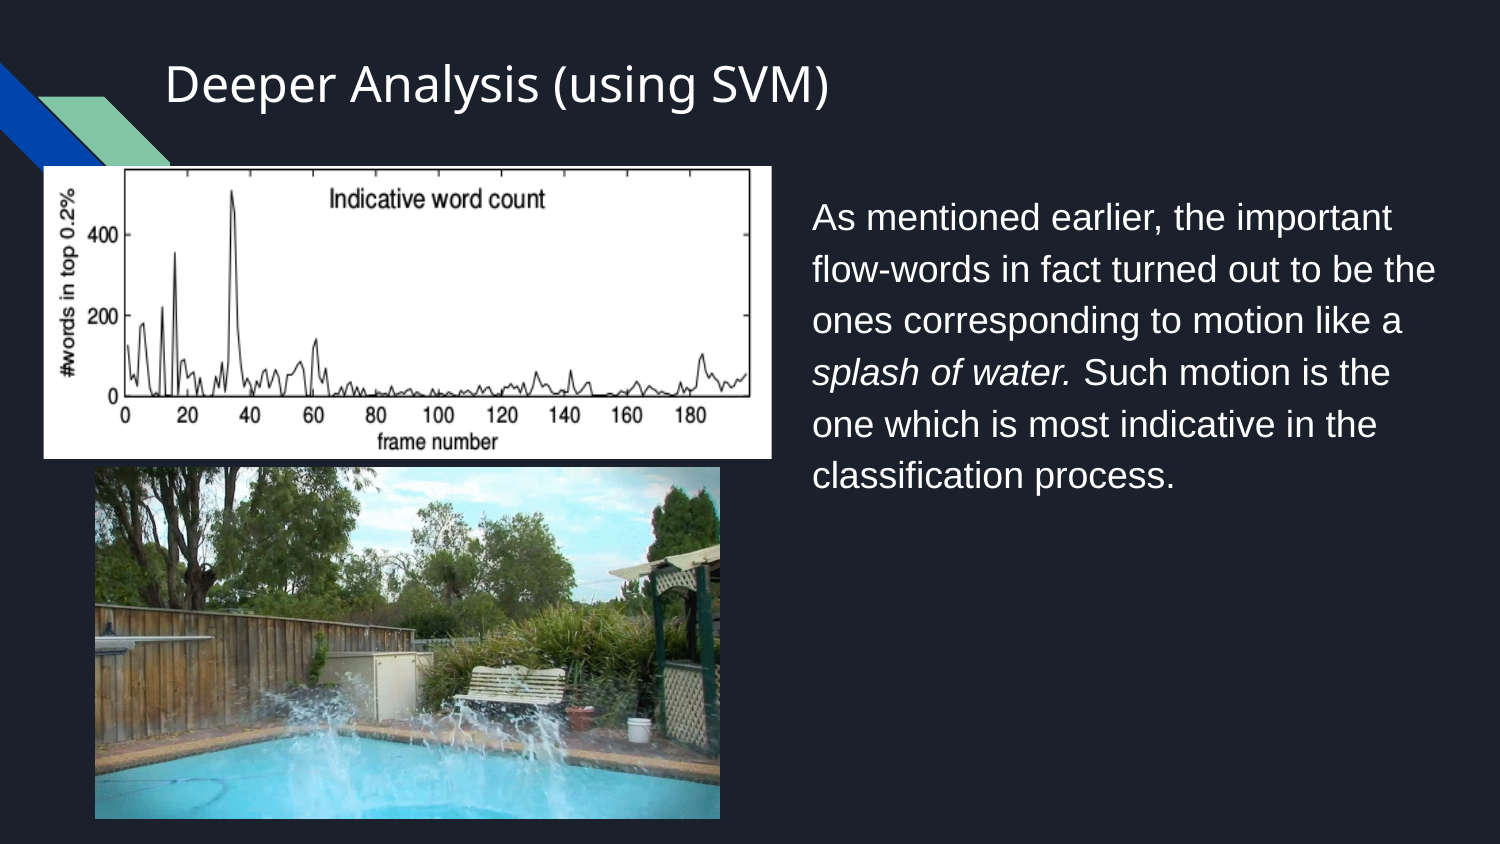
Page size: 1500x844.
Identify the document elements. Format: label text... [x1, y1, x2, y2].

title Deeper Analysis (using SVM) [149, 37, 1368, 137]
text_box As mentioned earlier, the important flow-words in fact turned out to be the ones corresponding to motion like a splash of water. Such motion is the one which is most indicative in the classification process. [797, 171, 1455, 819]
picture [43, 166, 772, 459]
picture [95, 466, 721, 819]
